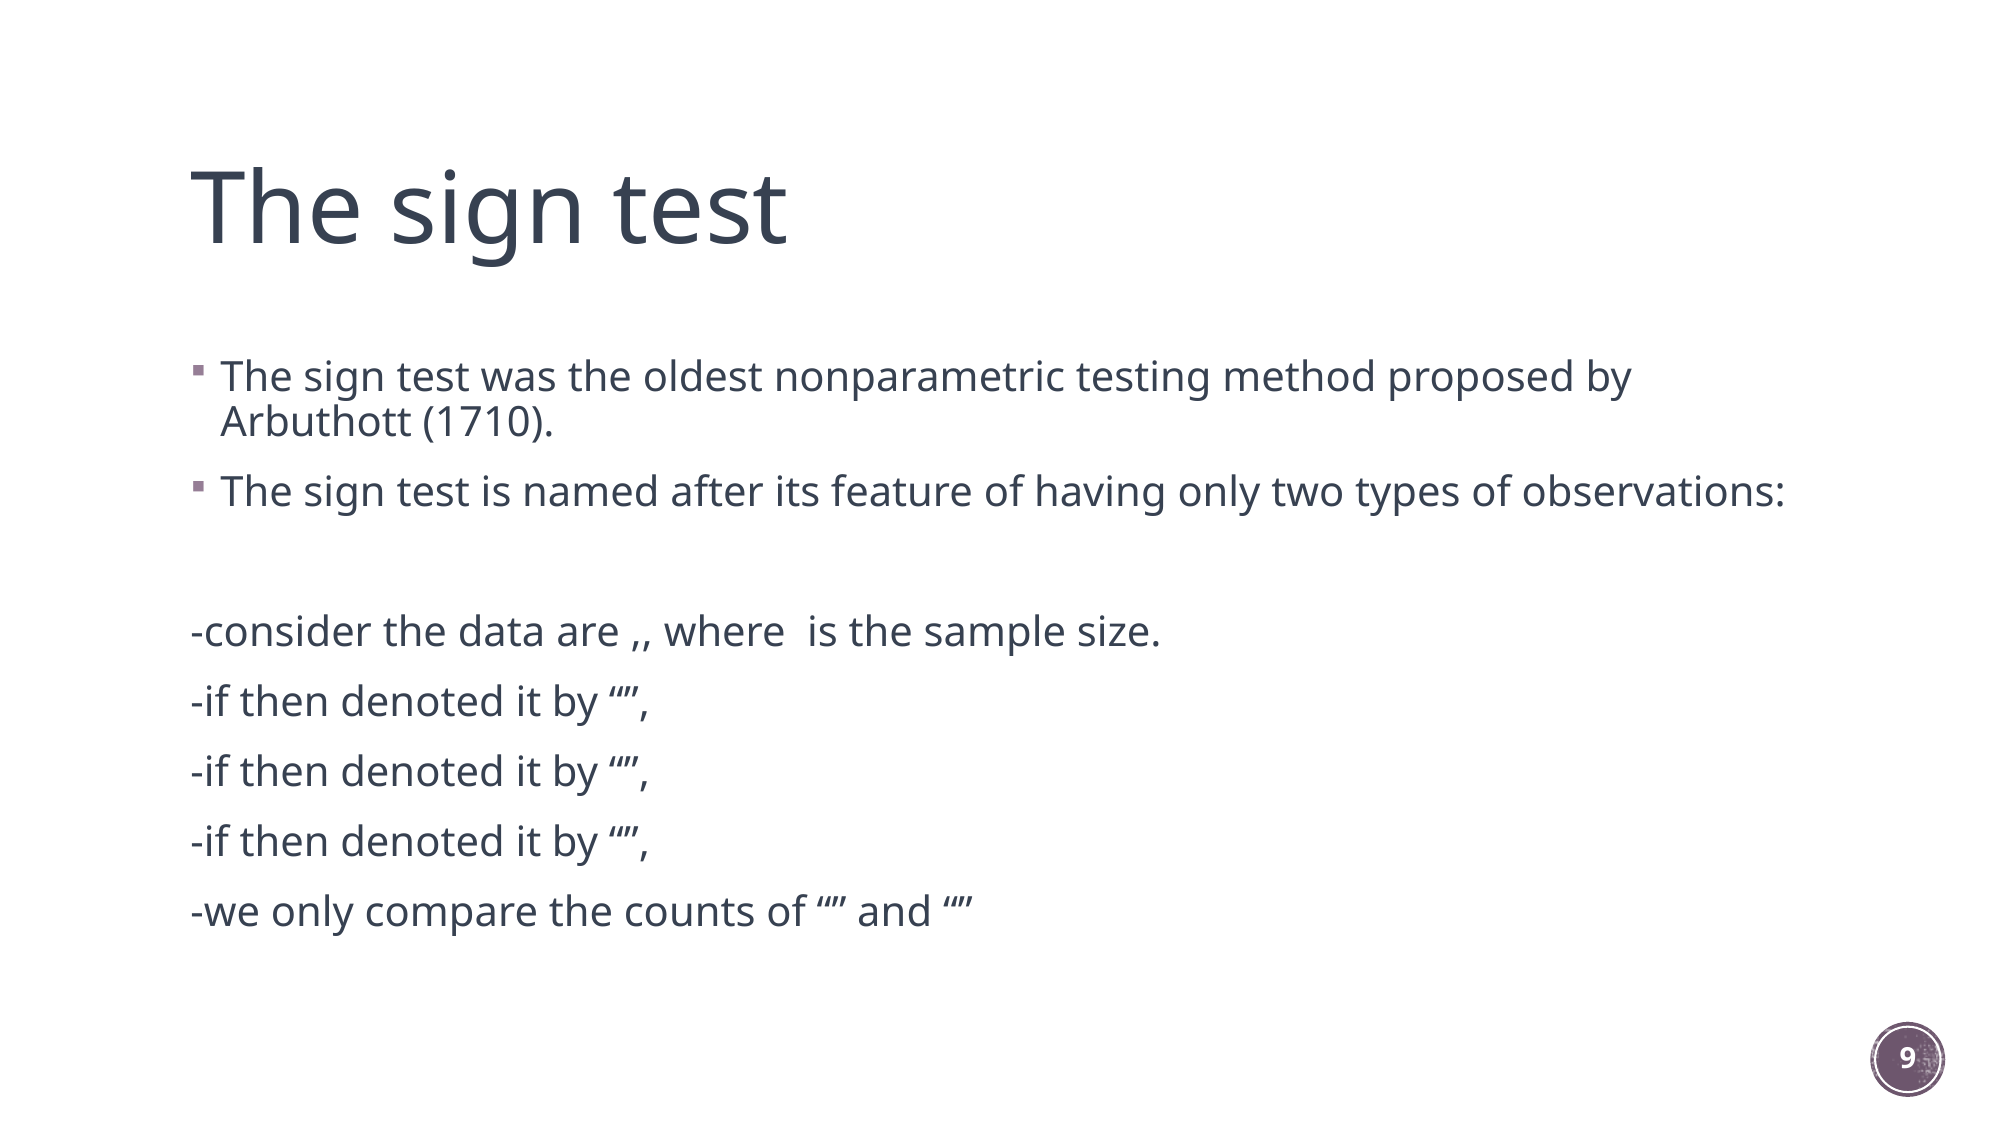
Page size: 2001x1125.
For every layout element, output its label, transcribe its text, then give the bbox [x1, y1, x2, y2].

title The sign test [175, 79, 1826, 344]
slide_number 9 [1855, 1028, 1961, 1089]
